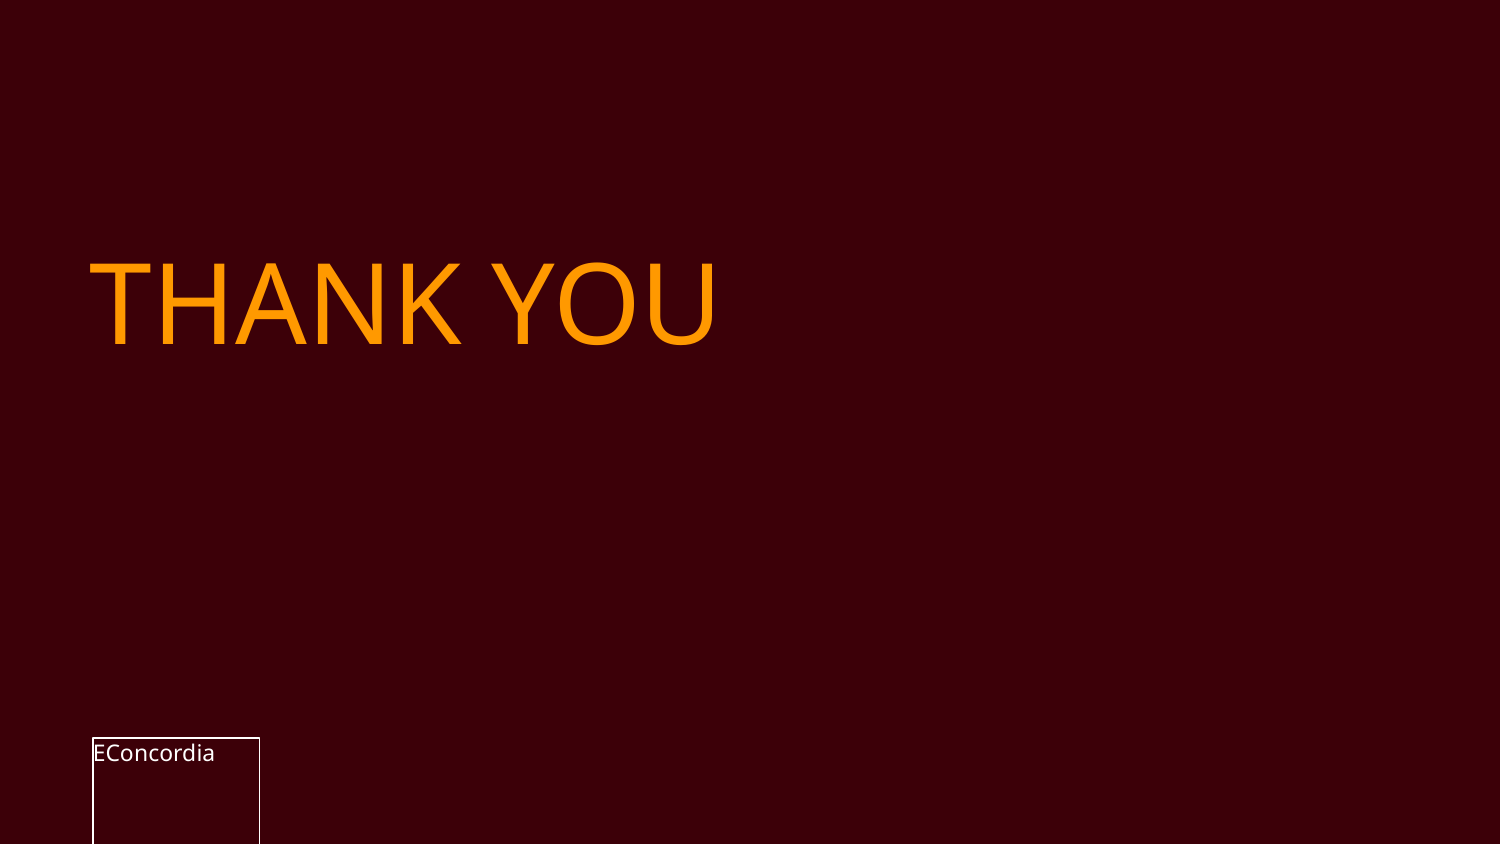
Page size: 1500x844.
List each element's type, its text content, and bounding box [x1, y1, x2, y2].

list EConcordia [92, 737, 260, 844]
title THANK YOU [74, 216, 911, 504]
